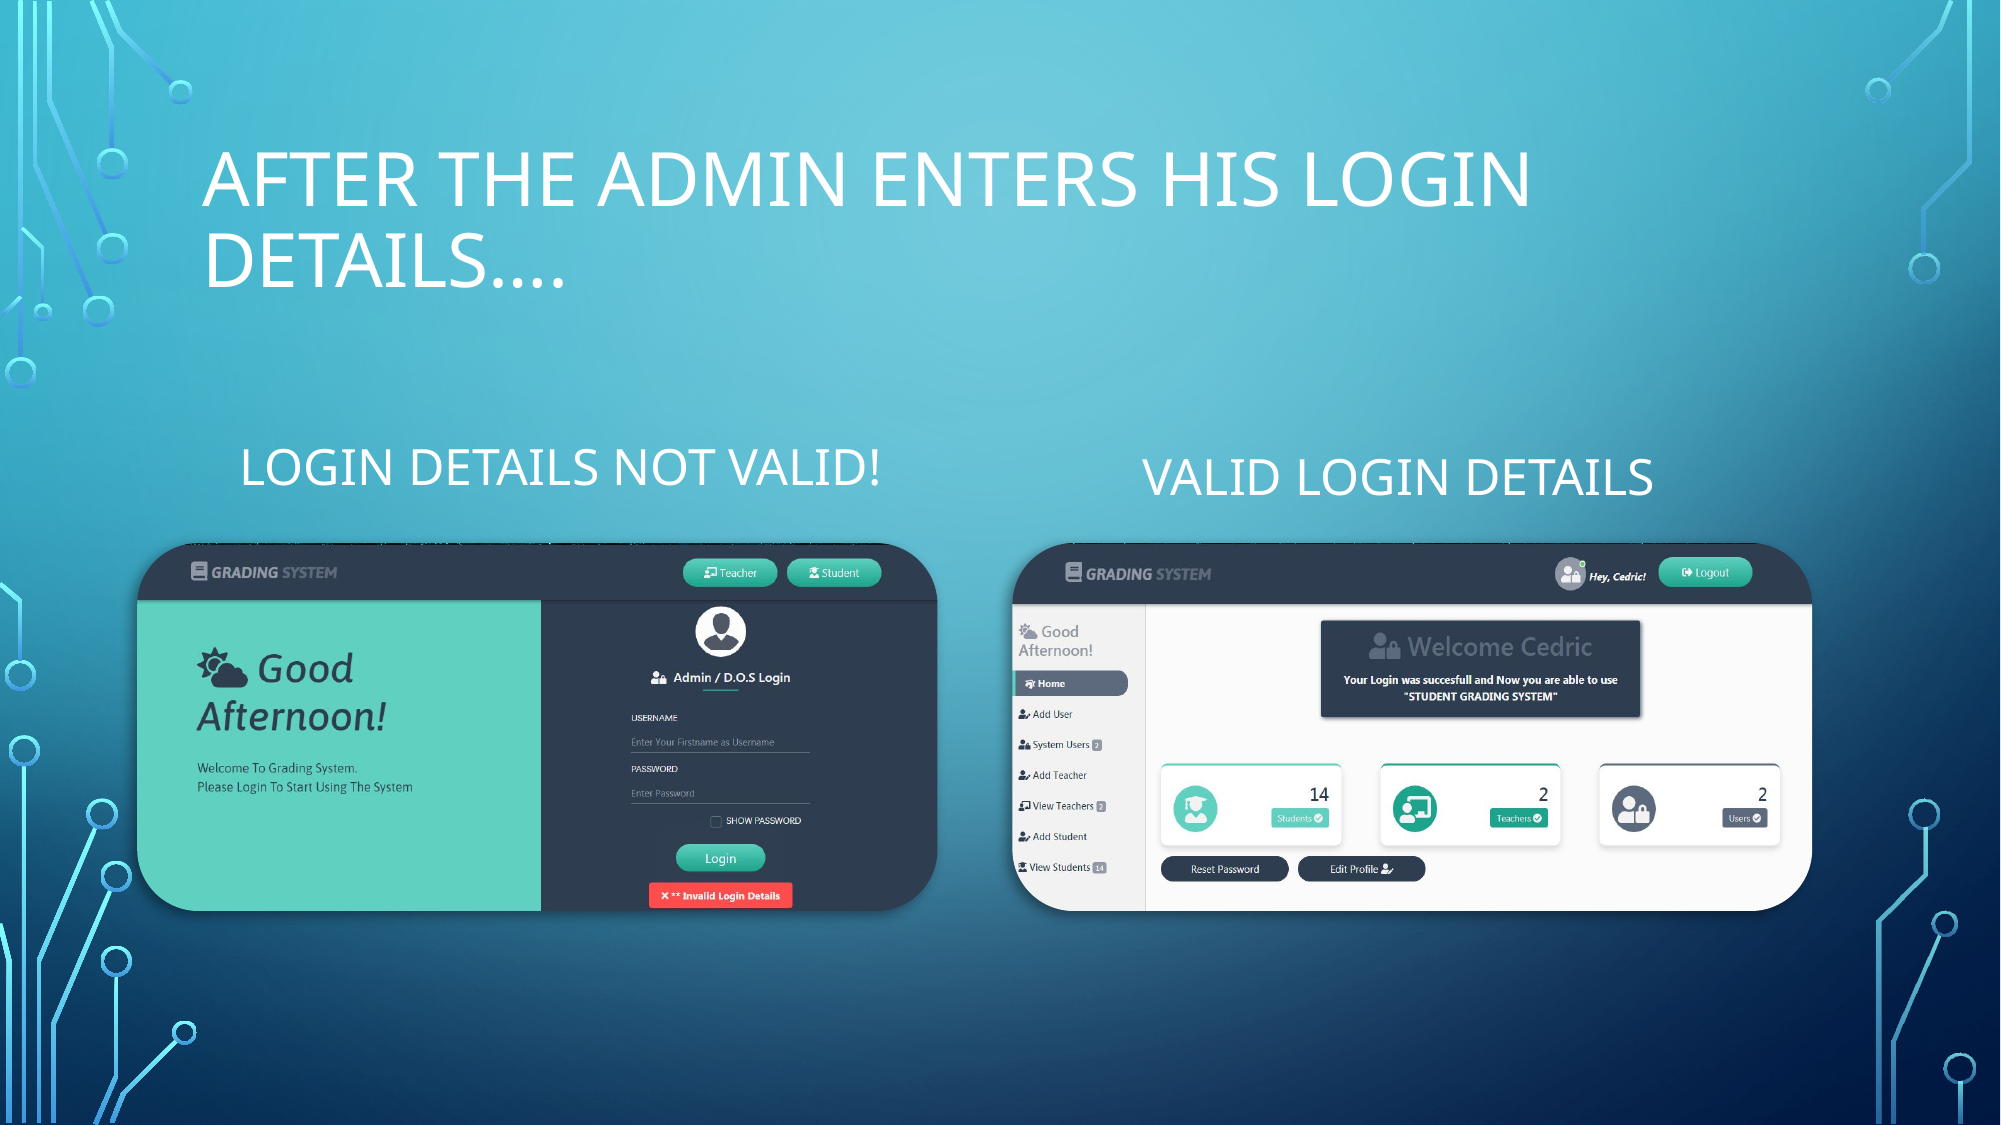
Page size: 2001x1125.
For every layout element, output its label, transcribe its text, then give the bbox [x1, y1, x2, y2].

title AFTER THE ADMIN ENTERS HIS LOGIN DETAILS…. [187, 101, 1813, 344]
list Login details not valid! [224, 369, 988, 505]
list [1012, 542, 1813, 912]
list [136, 542, 938, 912]
list Valid login details [1128, 378, 1891, 515]
